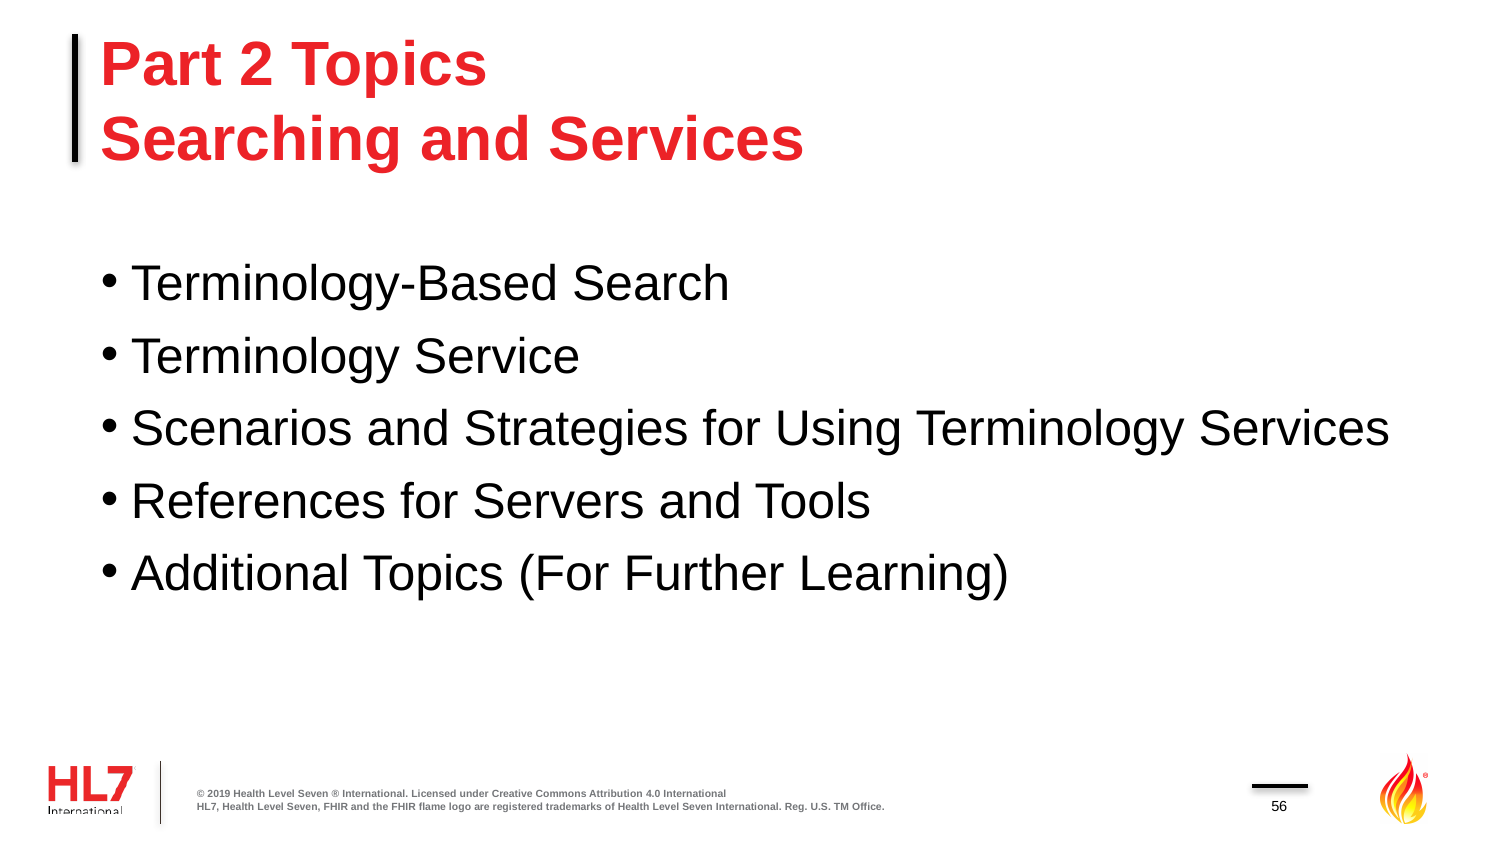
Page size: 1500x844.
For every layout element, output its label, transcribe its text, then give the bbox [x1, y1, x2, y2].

picture [1380, 753, 1428, 824]
list Terminology-Based Search Terminology Service Scenarios and Strategies for Using Terminology Services References for Servers and Tools Additional Topics (For Further Learning) [100, 250, 1451, 731]
slide_number 56 [1257, 788, 1302, 815]
footer © 2019 Health Level Seven ® International. Licensed under Creative Commons Attribution 4.0 International HL7, Health Level Seven, FHIR and the FHIR flame logo are registered trademarks of Health Level Seven International. Reg. U.S. TM Office. [196, 786, 941, 813]
title Part 2 Topics Searching and Services [100, 33, 1451, 163]
